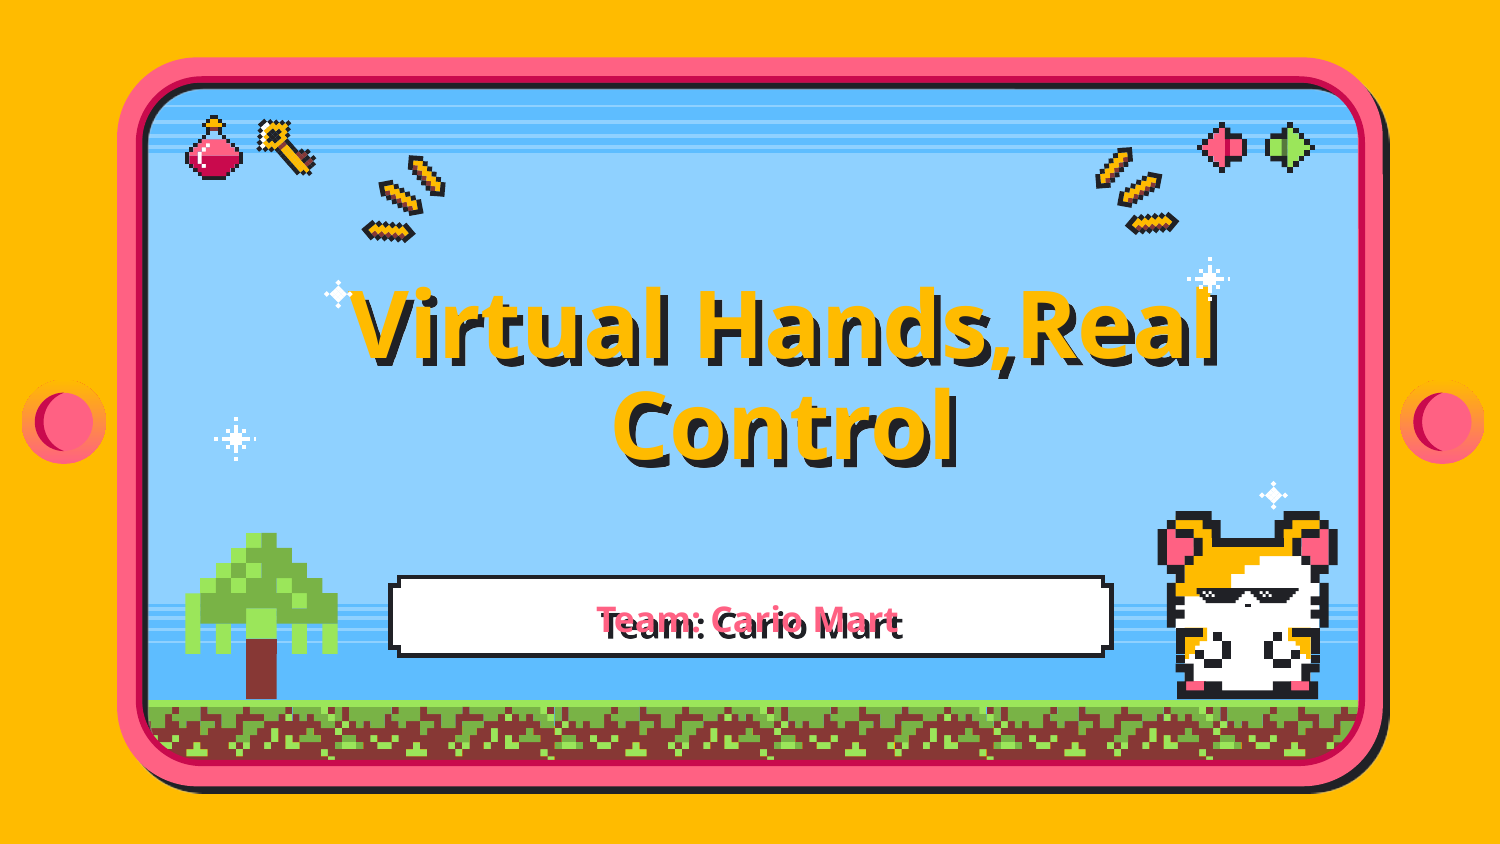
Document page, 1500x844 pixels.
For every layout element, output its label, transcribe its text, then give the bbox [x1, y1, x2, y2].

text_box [256, 118, 317, 177]
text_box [1399, 379, 1485, 465]
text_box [21, 379, 107, 465]
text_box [361, 154, 446, 244]
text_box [1264, 121, 1316, 174]
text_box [1157, 510, 1338, 700]
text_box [1094, 146, 1180, 236]
title Virtual Hands,Real Control [176, 188, 1391, 569]
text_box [184, 114, 244, 181]
text_box [390, 577, 1112, 586]
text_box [1263, 484, 1285, 506]
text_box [213, 416, 257, 462]
text_box Team: Cario Mart [352, 586, 1144, 655]
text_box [184, 532, 338, 700]
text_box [1196, 121, 1248, 174]
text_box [327, 283, 349, 305]
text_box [1186, 256, 1230, 302]
